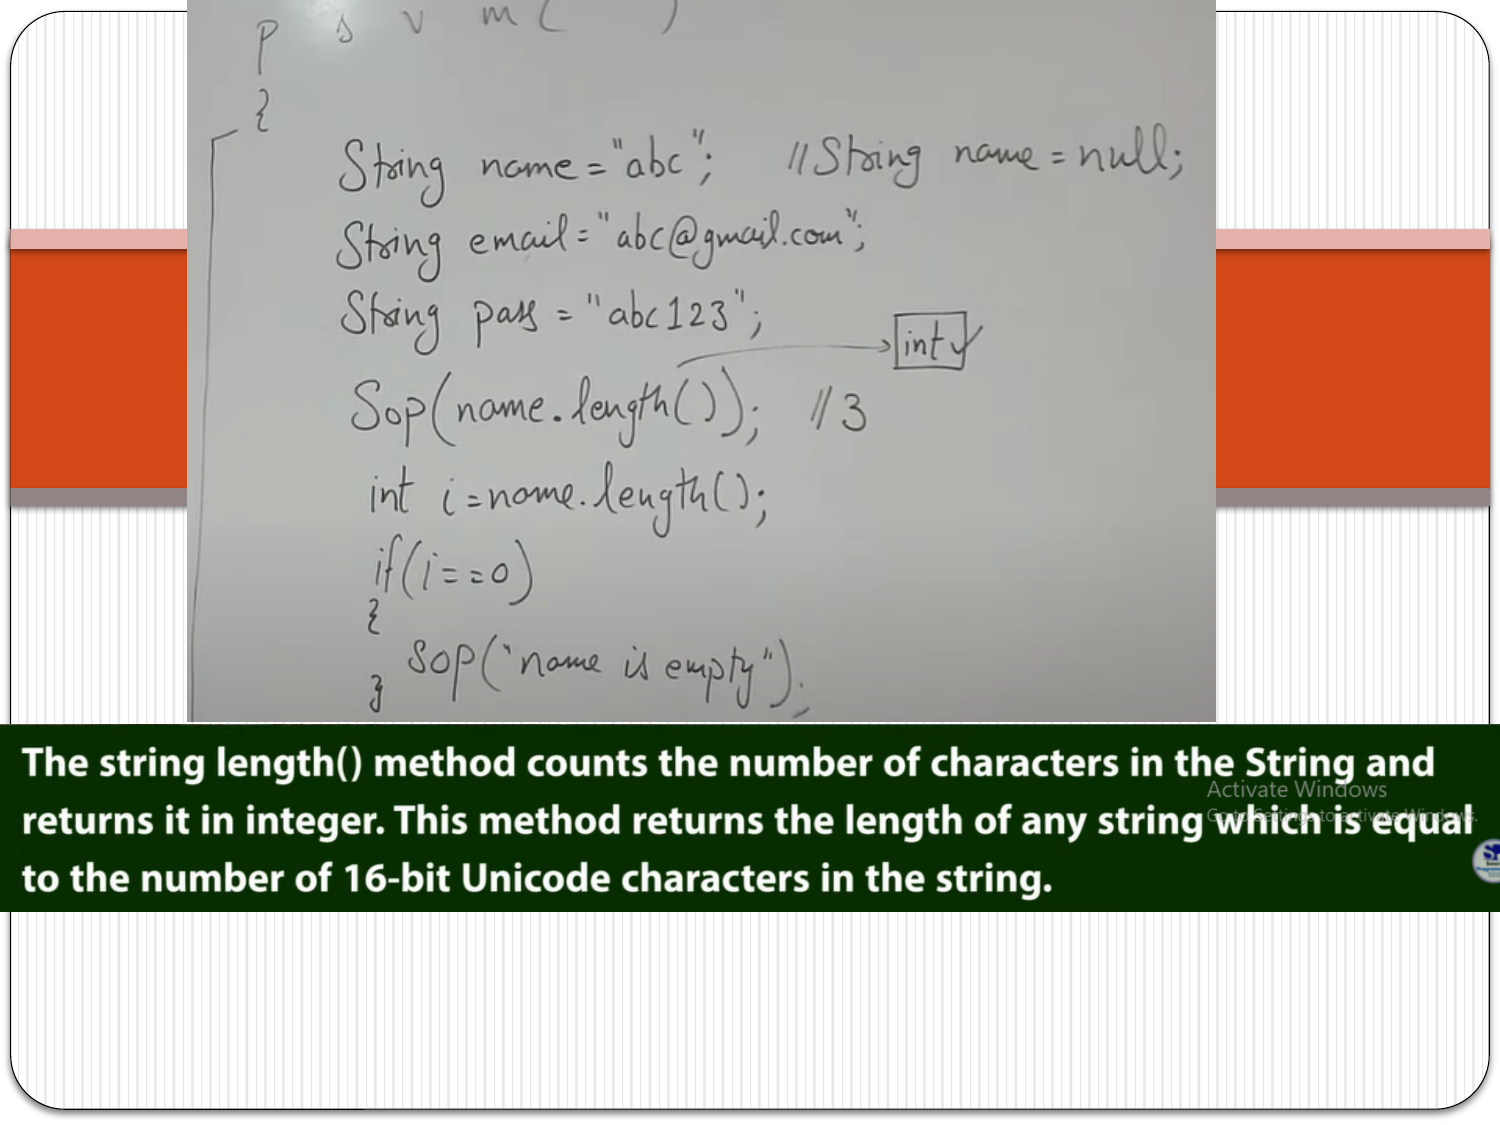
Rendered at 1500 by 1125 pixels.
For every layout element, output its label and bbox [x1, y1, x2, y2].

picture [0, 724, 1500, 912]
picture [187, 0, 1216, 723]
